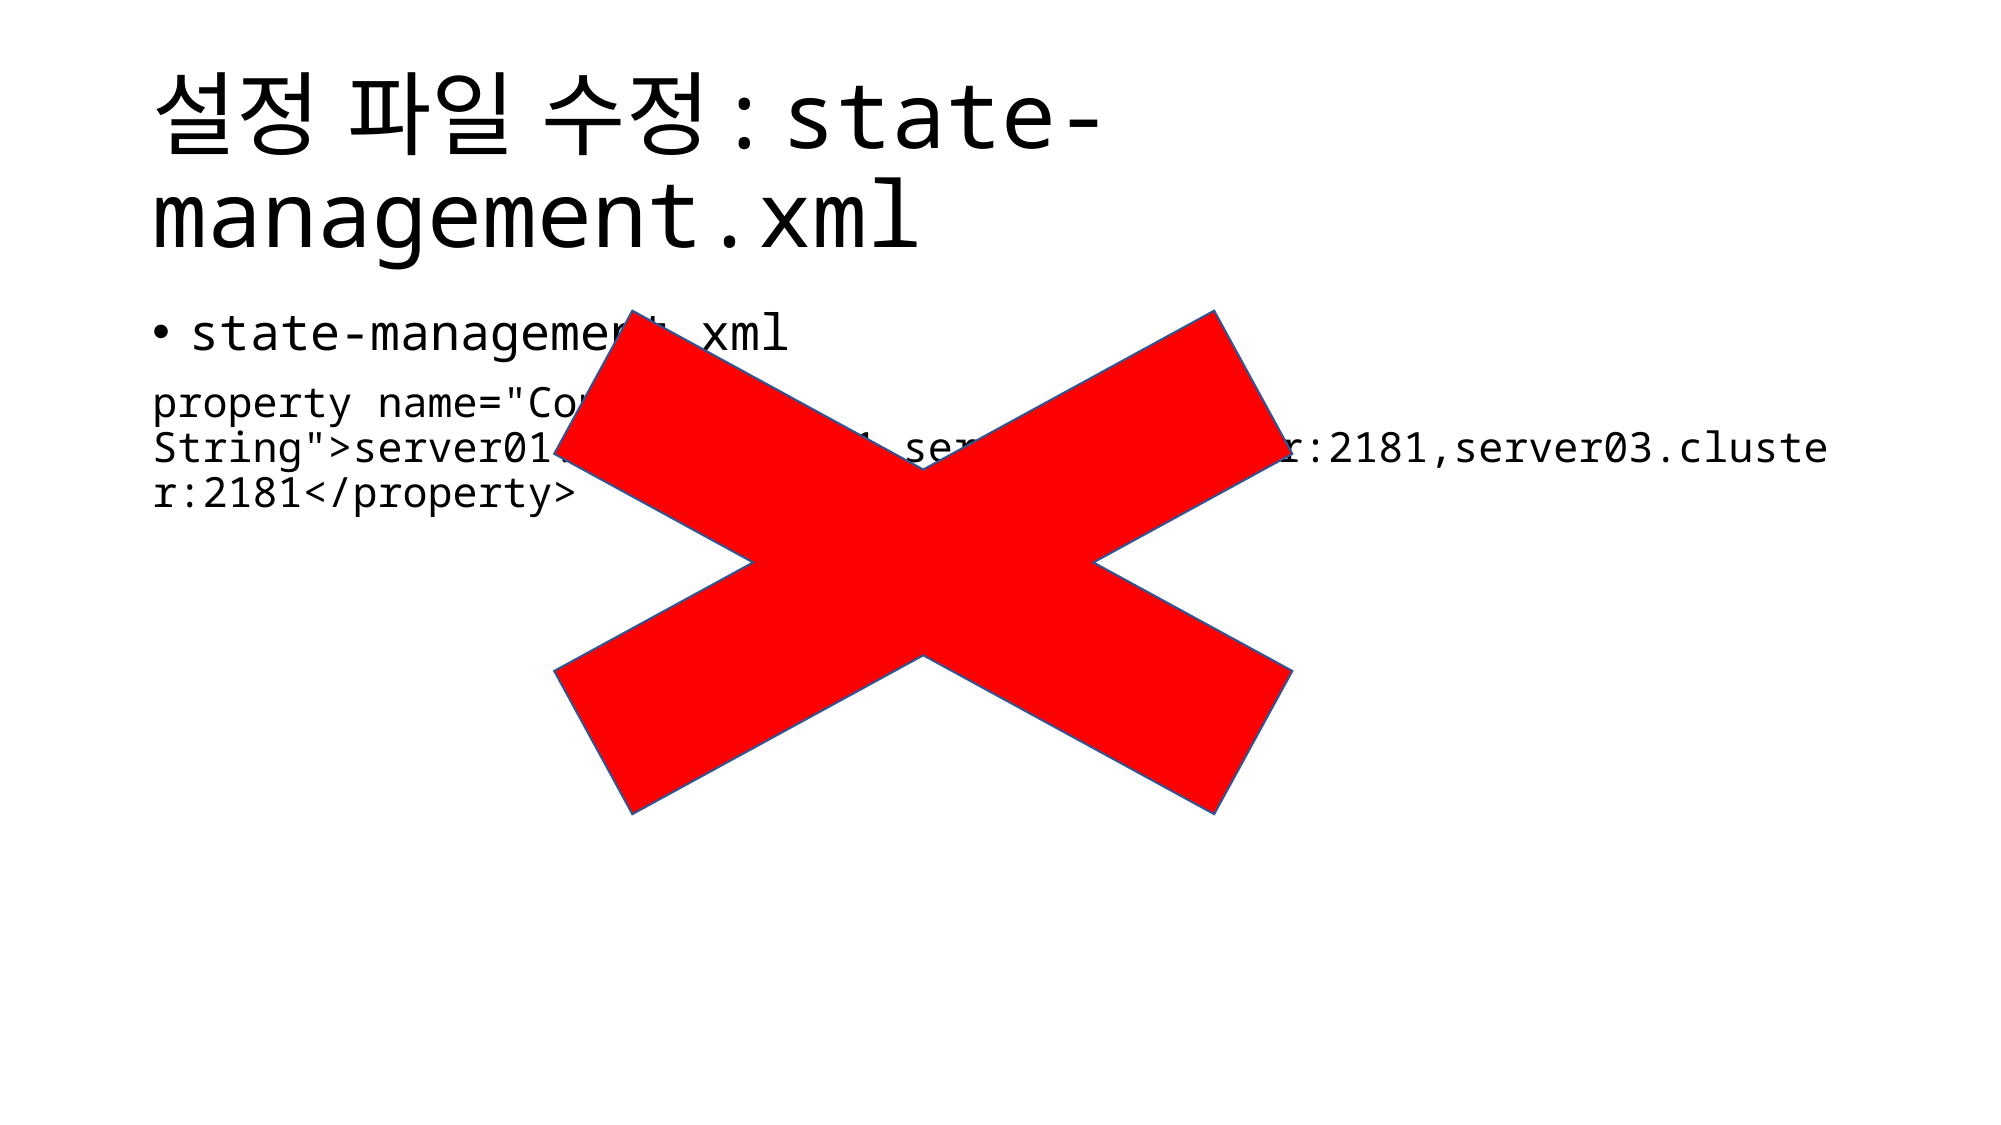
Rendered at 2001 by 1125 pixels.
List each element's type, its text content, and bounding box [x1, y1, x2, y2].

text_box [552, 309, 1294, 816]
list state-management.xml property name="Connect String">server01.cluster:2181,server02.cluster:2181,server03.cluster:2181</property> [137, 299, 1863, 1014]
title 설정 파일 수정: state-management.xml [137, 59, 1863, 278]
